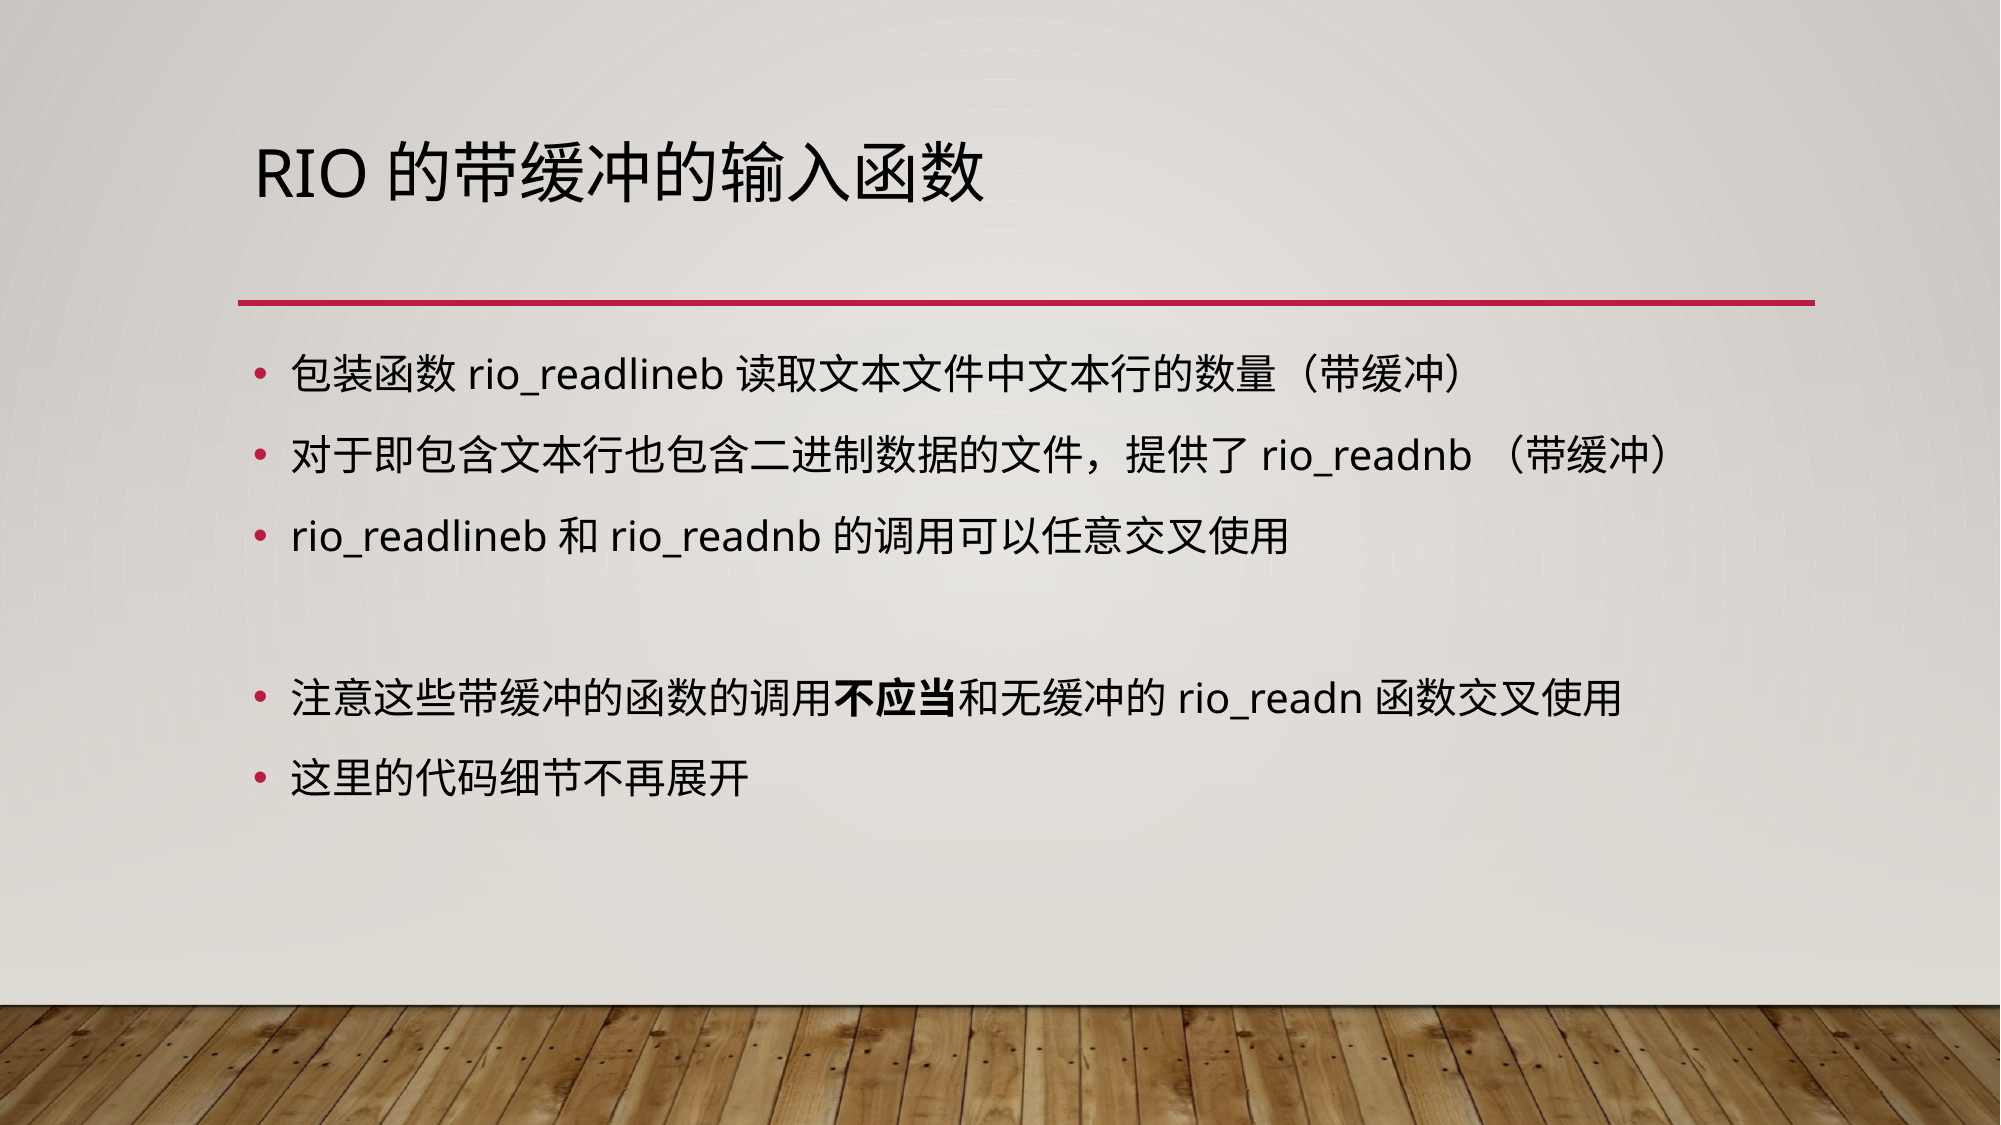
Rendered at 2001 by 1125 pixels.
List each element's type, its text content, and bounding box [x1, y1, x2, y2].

list 包装函数rio_readlineb读取文本文件中文本行的数量（带缓冲） 对于即包含文本行也包含二进制数据的文件，提供了rio_readnb（带缓冲） rio_readlineb和rio_readnb的调用可以任意交叉使用 注意这些带缓冲的函数的调用不应当和无缓冲的rio_readn函数交叉使用 这里的代码细节不再展开 [238, 330, 1814, 897]
title RIO的带缓冲的输入函数 [238, 131, 1814, 305]
picture [0, 1005, 2000, 1125]
